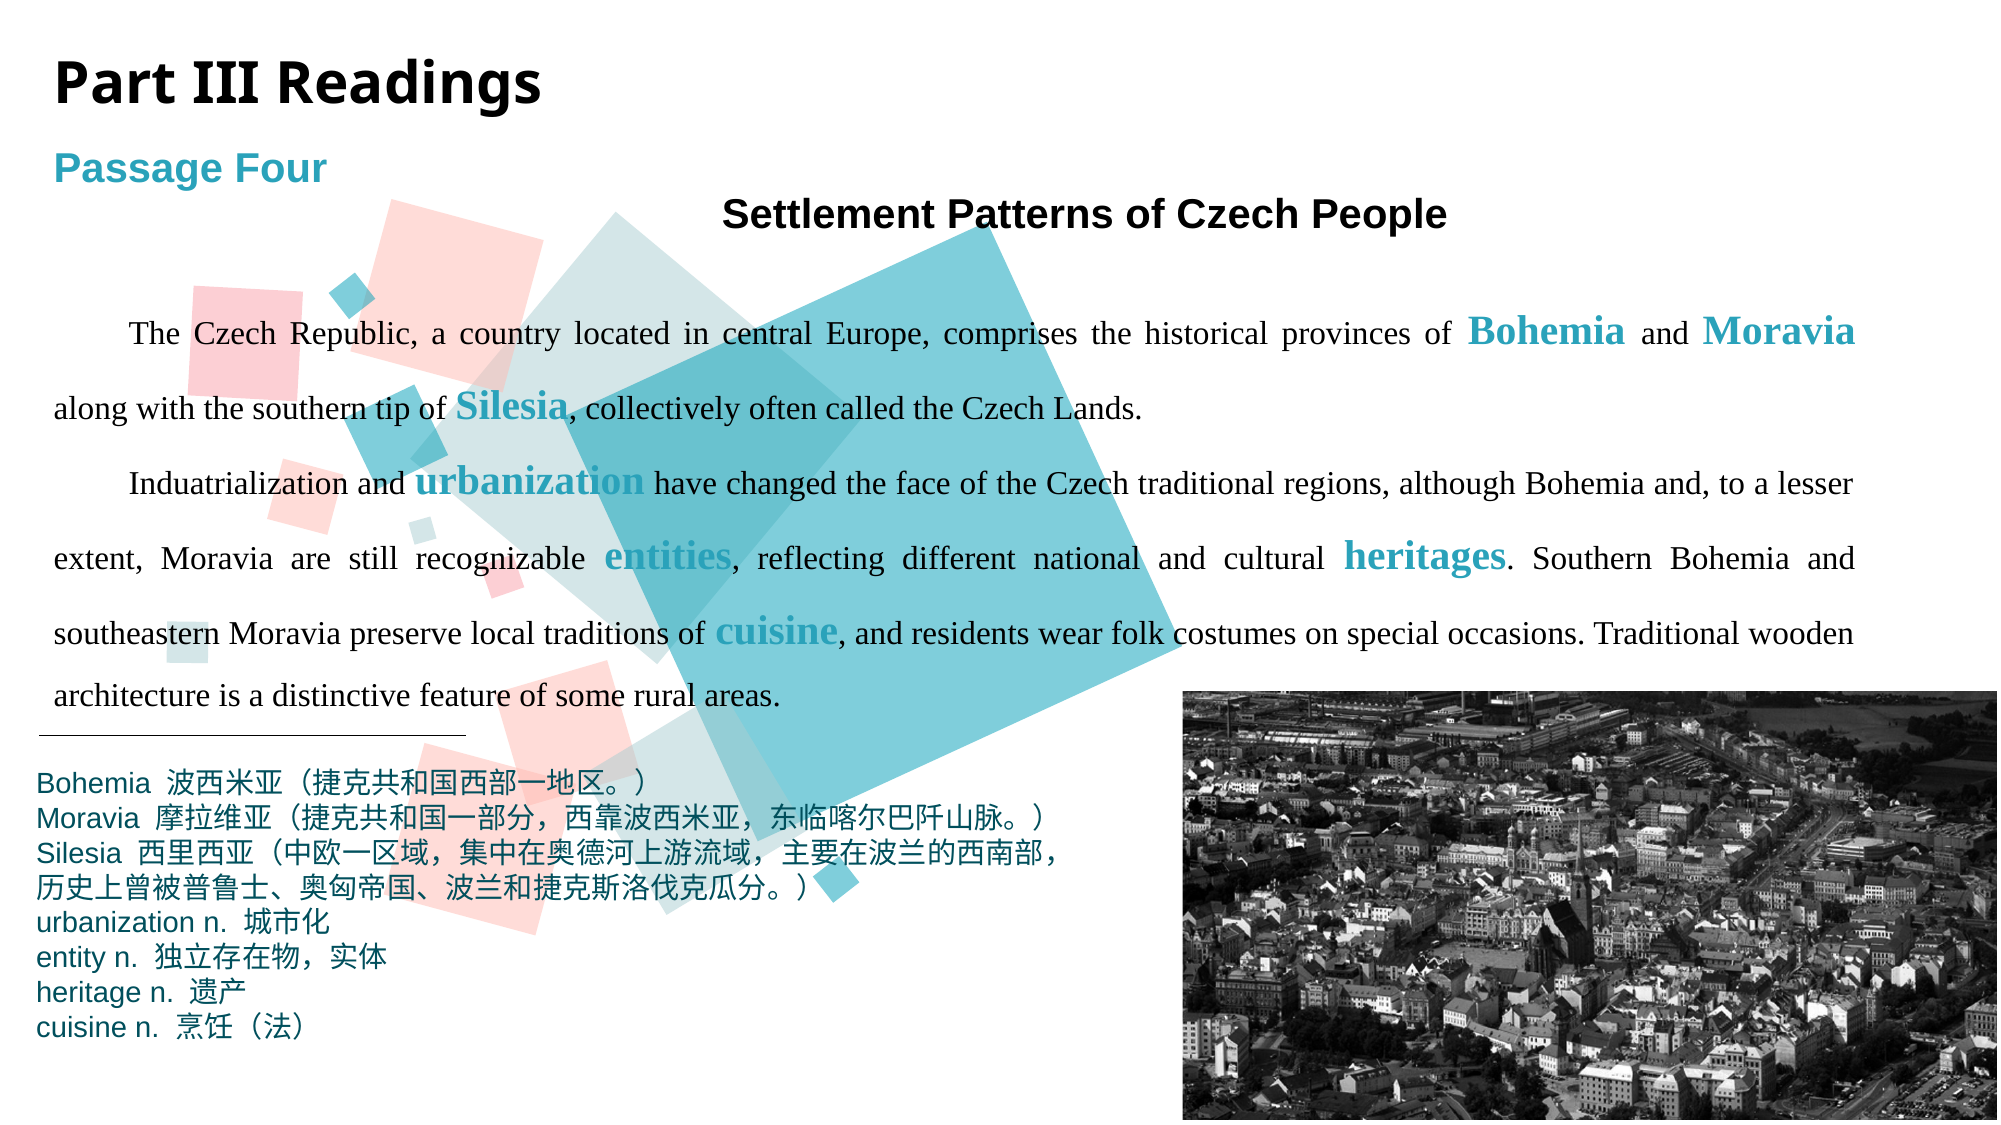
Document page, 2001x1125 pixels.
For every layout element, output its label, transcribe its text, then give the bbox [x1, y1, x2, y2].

text_box Settlement Patterns of Czech People [657, 179, 1512, 245]
text_box Bohemia 波西米亚（捷克共和国西部一地区。） Moravia 摩拉维亚（捷克共和国一部分，西靠波西米亚，东临喀尔巴阡山脉。） Silesia 西里西亚（中欧一区域，集中在奥德河上游流域，主要在波兰的西南部， 历史上曾被普鲁士、奥匈帝国、波兰和捷克斯洛伐克瓜分。） urbanization n. 城市化 entity n. 独立存在物，实体 heritage n. 遗产 cuisine n. 烹饪（法） [21, 756, 1182, 1052]
text_box Passage Four [38, 108, 1452, 249]
picture [1182, 691, 1997, 1120]
text_box The Czech Republic, a country located in central Europe, comprises the historical provinces of Bohemia and Moravia along with the southern tip of Silesia, collectively often called the Czech Lands. Induatrialization and urbanization have changed the face of the Czech traditional regions, although Bohemia and, to a lesser extent, Moravia are still recognizable entities, reflecting different national and cultural heritages. Southern Bohemia and southeastern Moravia preserve local traditions of cuisine, and residents wear folk costumes on special occasions. Traditional wooden architecture is a distinctive feature of some rural areas. [38, 270, 1871, 721]
text_box Part III Readings [38, 41, 958, 108]
